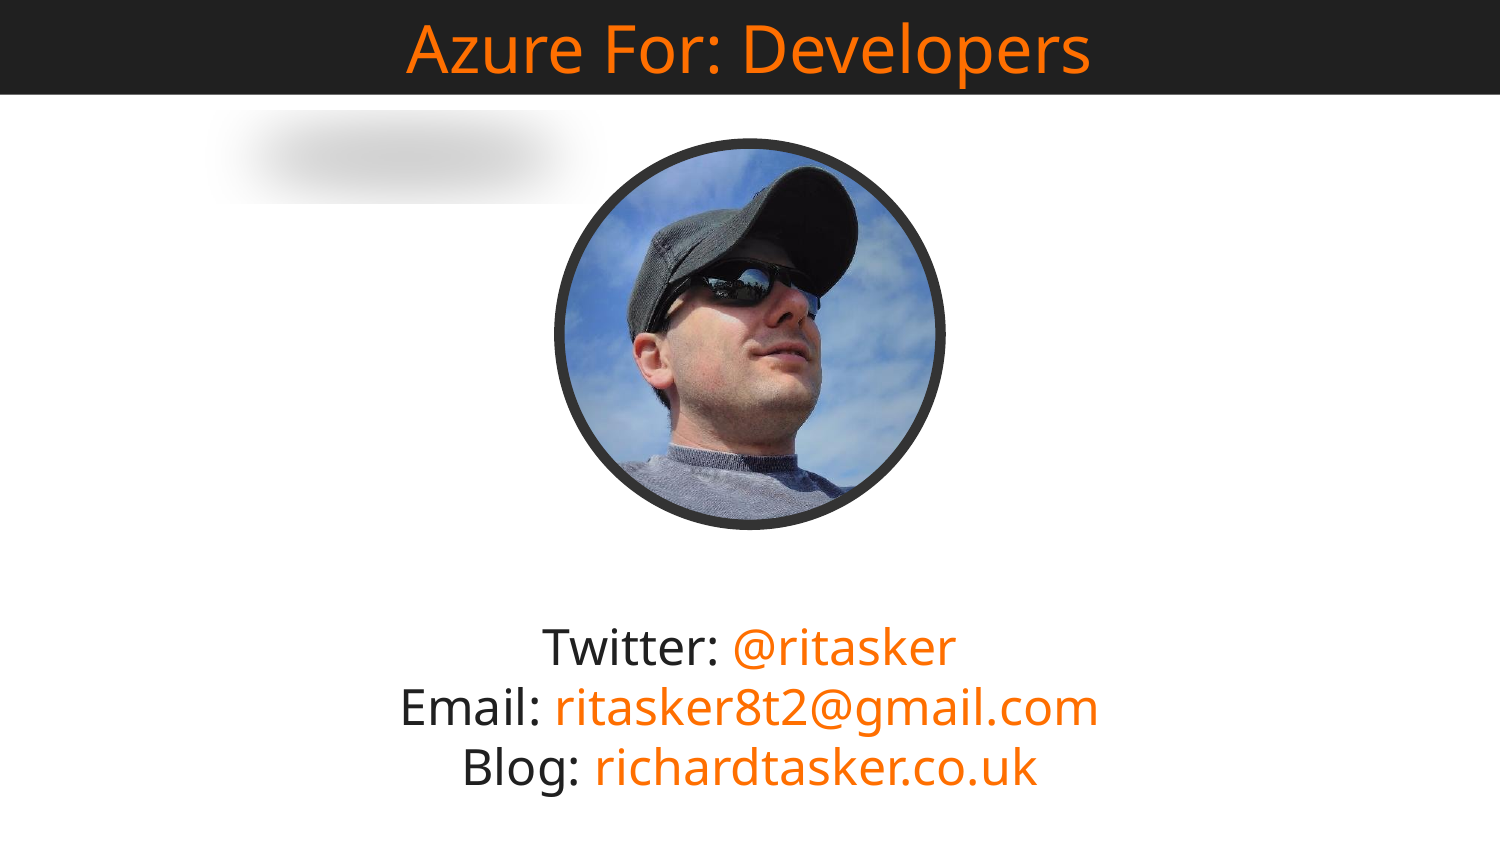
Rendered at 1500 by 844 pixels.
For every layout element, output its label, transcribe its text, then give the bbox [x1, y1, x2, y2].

text_box Twitter: @ritasker Email: ritasker8t2@gmail.com Blog: richardtasker.co.uk [281, 608, 1218, 803]
picture [559, 143, 941, 525]
text_box Azure For: Developers [0, 0, 1500, 95]
